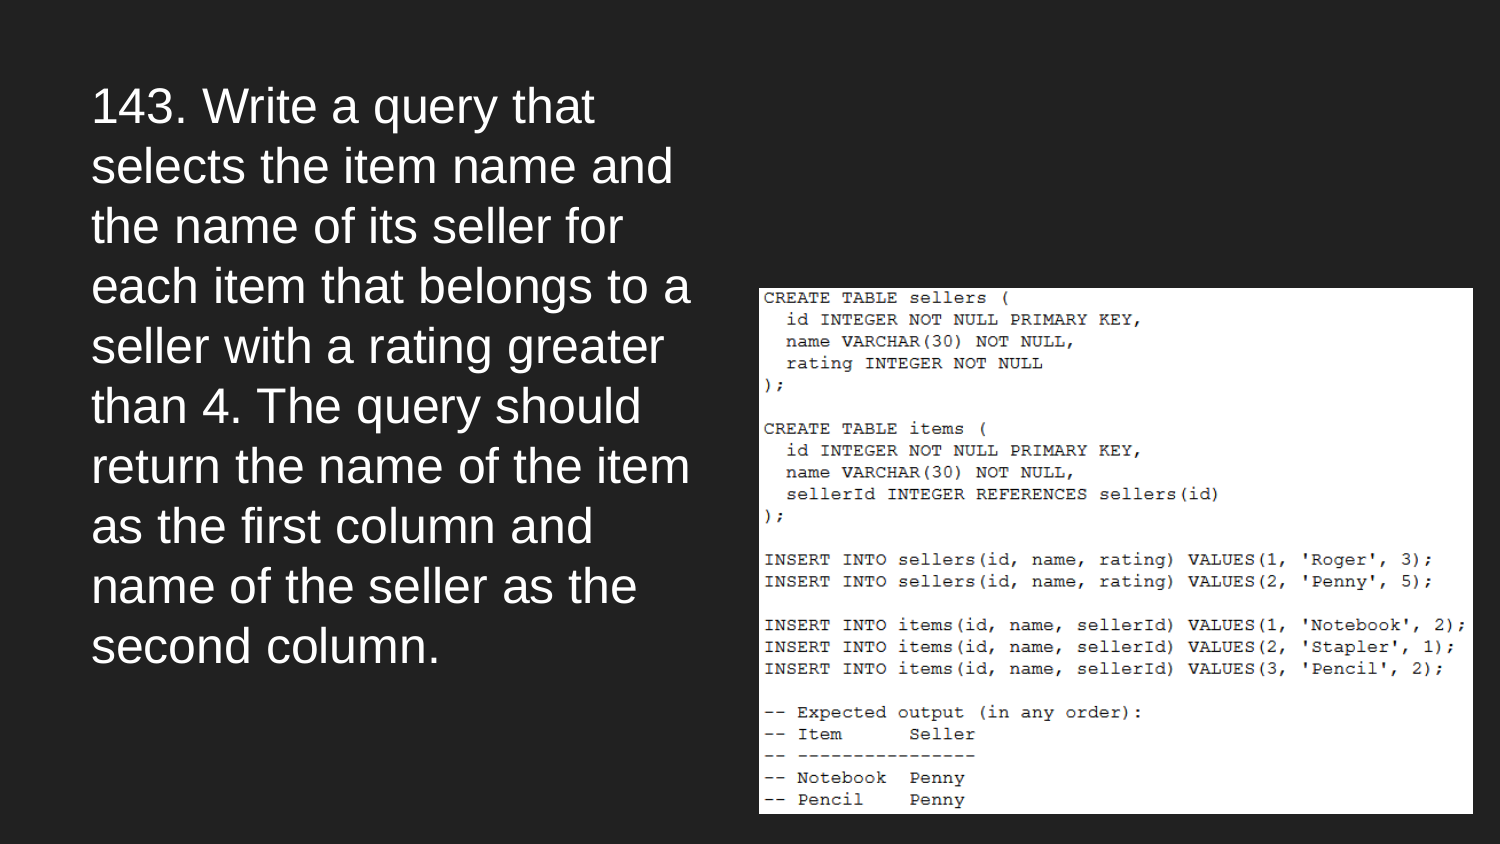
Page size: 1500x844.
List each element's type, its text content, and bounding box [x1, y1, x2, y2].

picture [758, 288, 1474, 814]
title 143. Write a query that selects the item name and the name of its seller for each item that belongs to a seller with a rating greater than 4. The query should return the name of the item as the first column and name of the seller as the second column. [76, 58, 728, 721]
